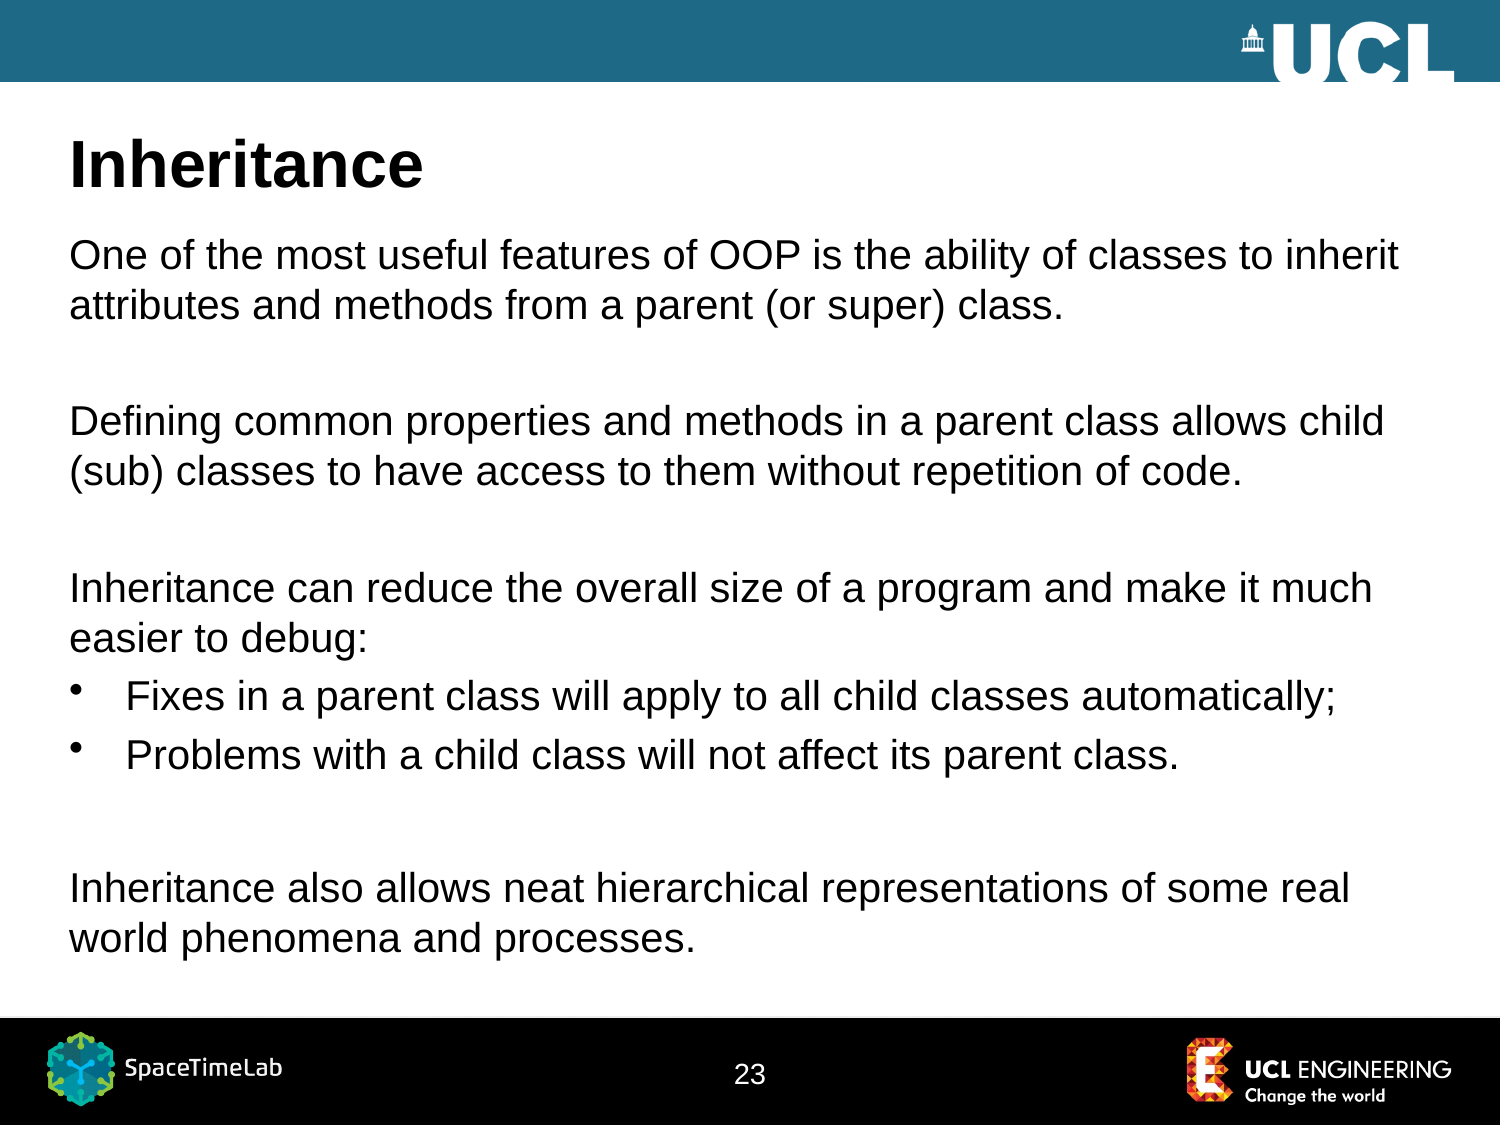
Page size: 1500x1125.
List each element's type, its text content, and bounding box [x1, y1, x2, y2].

footer 23 [496, 1042, 1004, 1103]
list One of the most useful features of OOP is the ability of classes to inherit attributes and methods from a parent (or super) class. Defining common properties and methods in a parent class allows child (sub) classes to have access to them without repetition of code. Inheritance can reduce the overall size of a program and make it much easier to debug: Fixes in a parent class will apply to all child classes automatically; Problems with a child class will not affect its parent class. Inheritance also allows neat hierarchical representations of some real world phenomena and processes. [54, 219, 1447, 988]
title Inheritance [54, 113, 1447, 197]
picture [0, 990, 1500, 1125]
